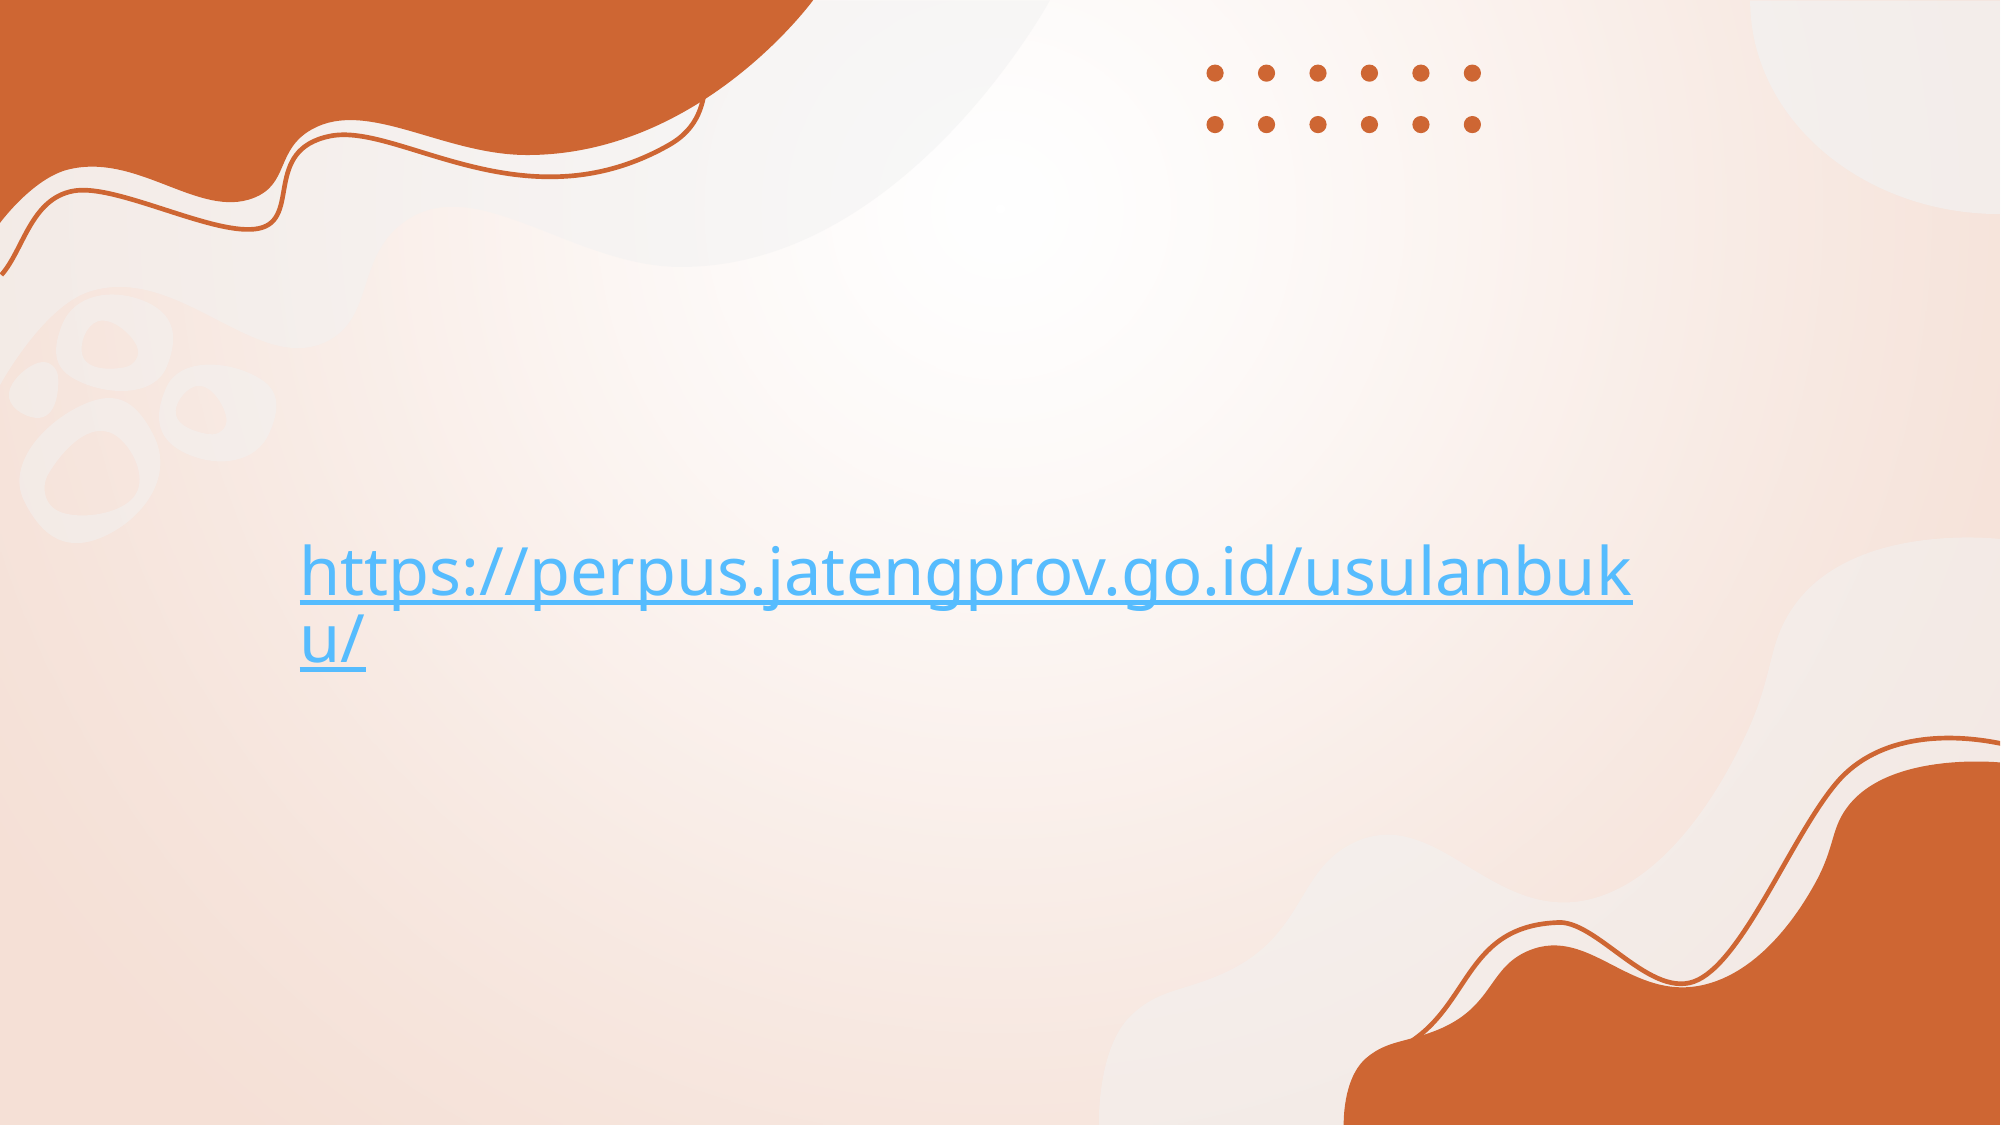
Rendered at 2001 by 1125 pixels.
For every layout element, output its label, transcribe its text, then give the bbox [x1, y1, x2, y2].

text_box https://perpus.jatengprov.go.id/usulanbuku/ [284, 521, 1685, 672]
picture [0, 0, 2000, 1125]
